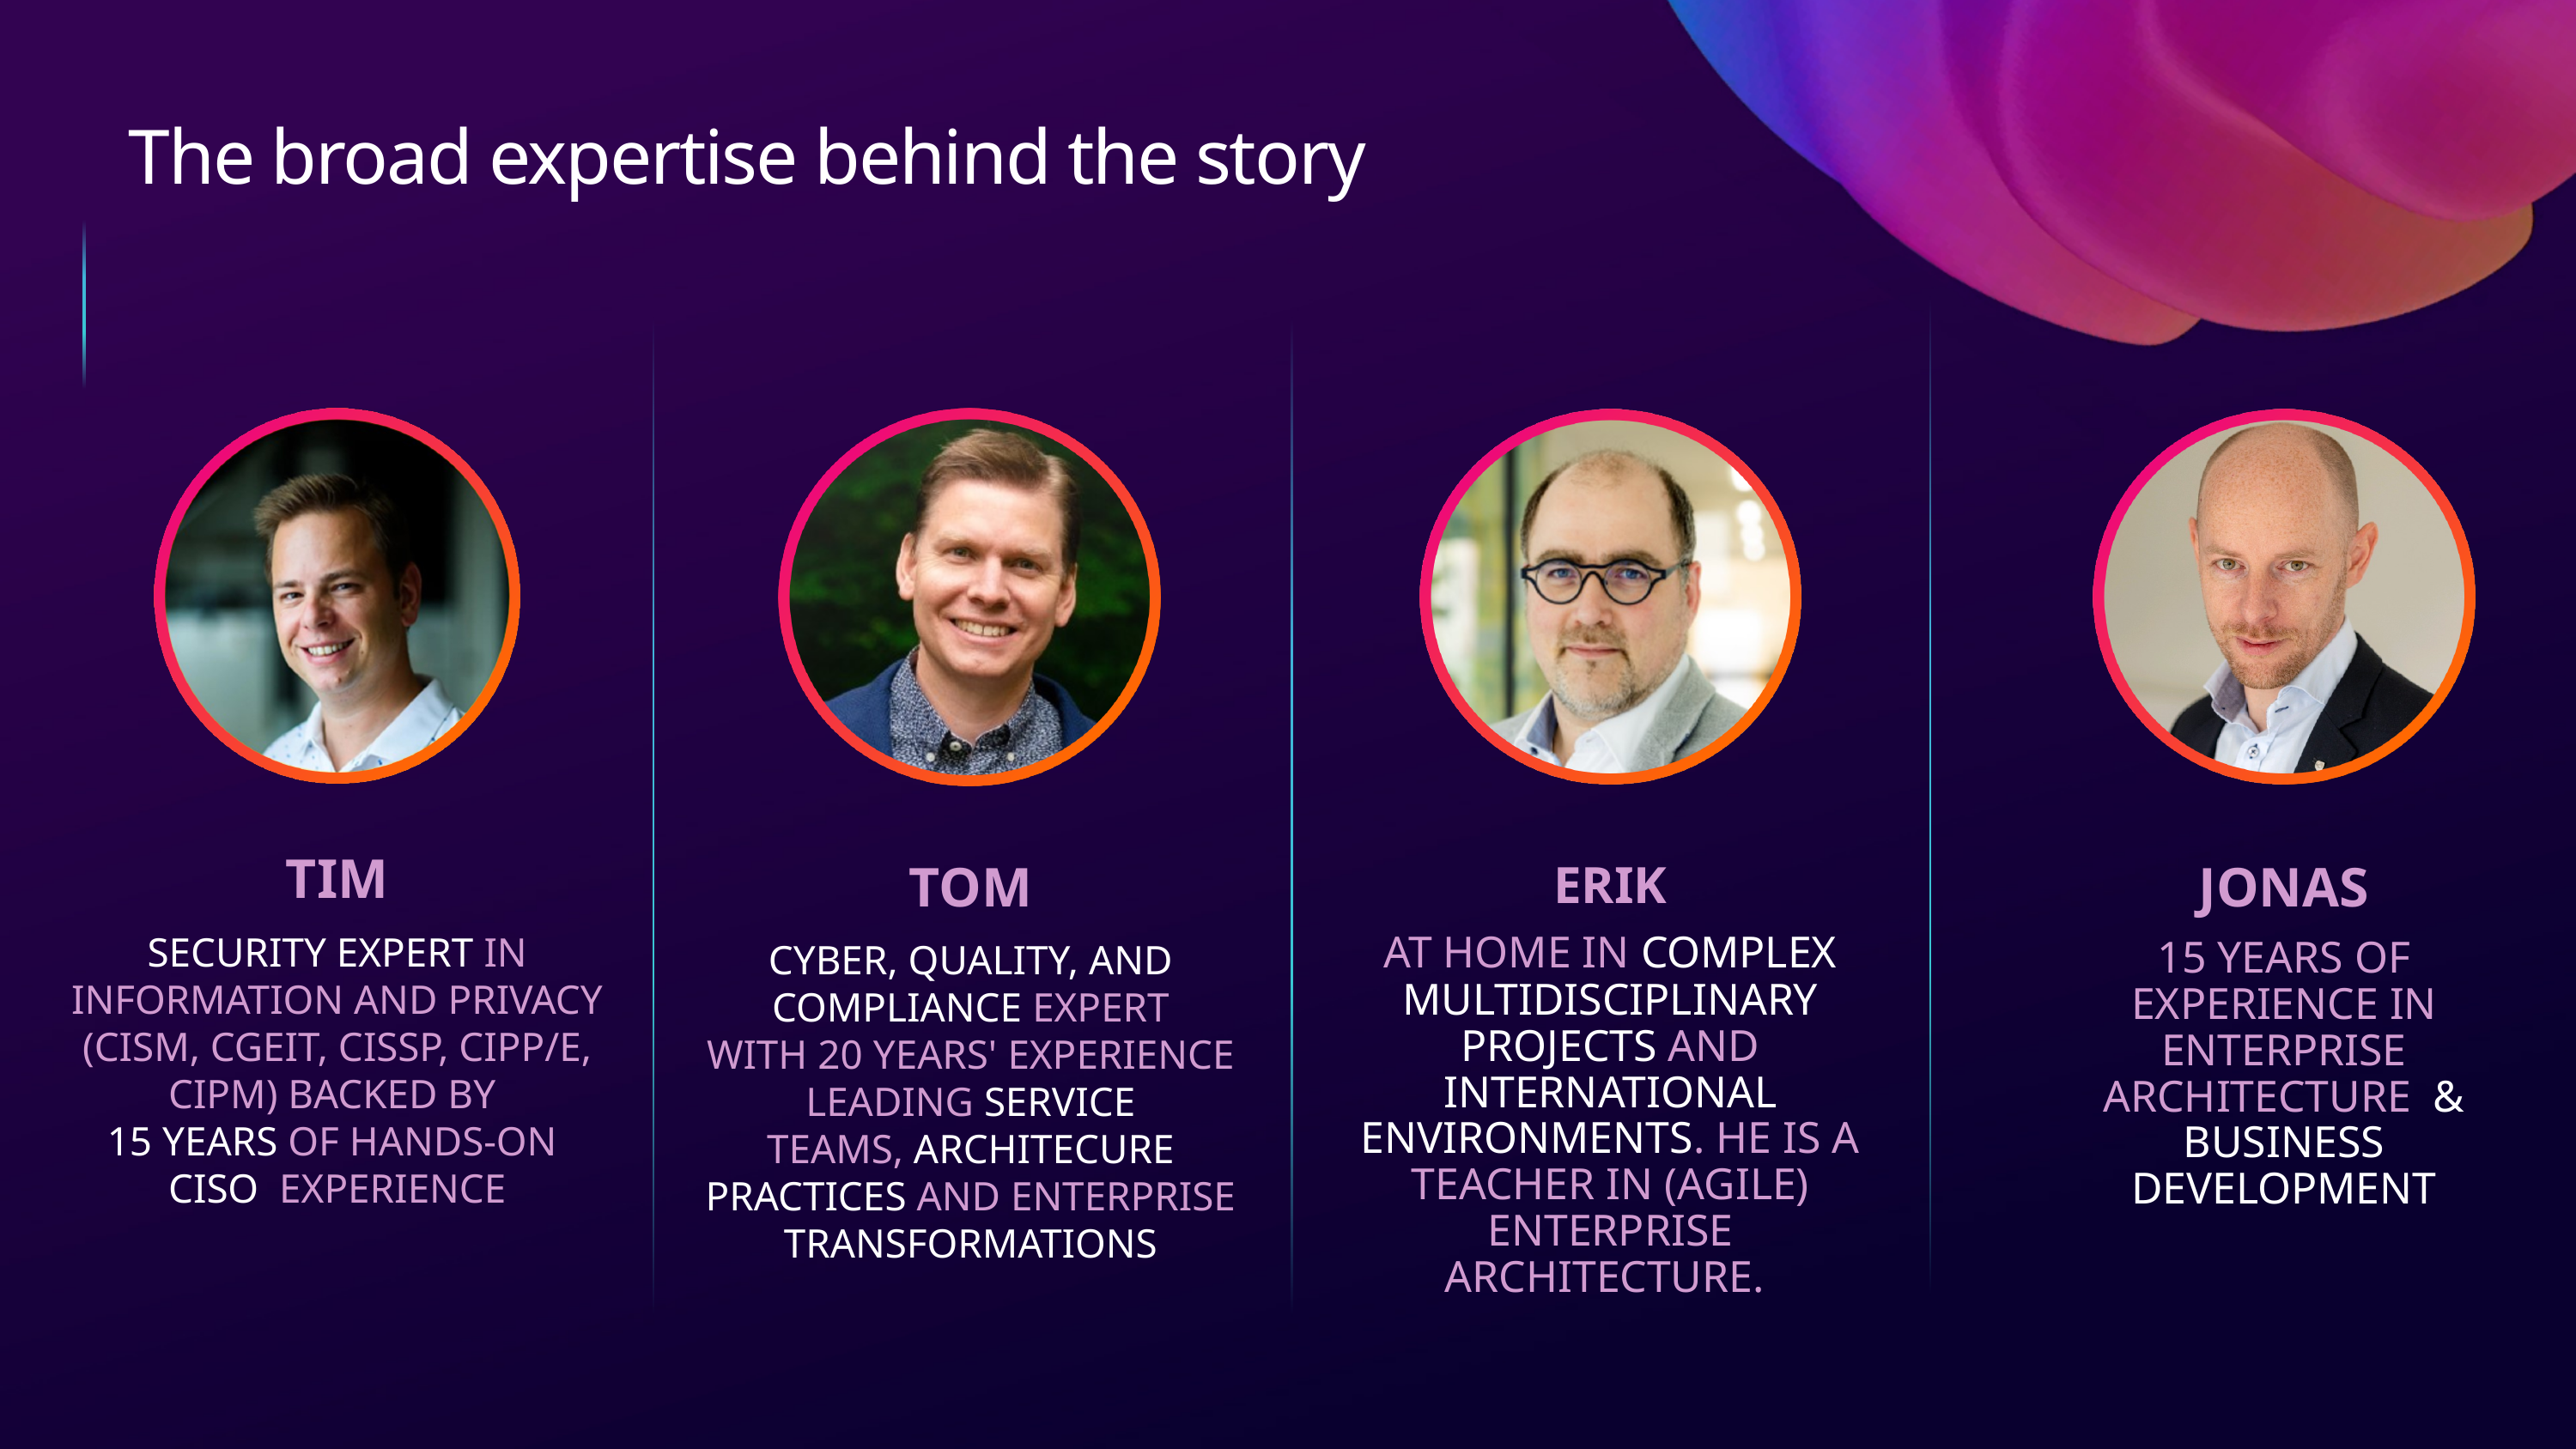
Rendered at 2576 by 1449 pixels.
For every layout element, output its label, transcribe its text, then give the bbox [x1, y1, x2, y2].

text_box Erik at home in complex multidisciplinary projects and international environments. He is a teacher IN (Agile) Enterprise Architecture. [1306, 843, 1915, 1449]
picture [0, 0, 2576, 1449]
text_box Jonas 15 YEARS of experience in Enterprise architecture & BUsiness development [2016, 843, 2552, 1449]
text_box TOM CYBER, Quality, and Compliance EXPERT with 20 YEARS' EXPERIENCE LEADING Service TEAMS, ARCHITECURE PRACTICES AND ENTERPRISE TRANSFORMATIONS [666, 843, 1275, 1449]
subtitle Tim security EXPERT in information and privacY (CISM, CGEIT, CISSP, CIPP/E, CIPM) backed by 15 years of hands-on CISO experience [32, 845, 643, 1421]
text_box The broad expertise behind the story [128, 107, 2547, 199]
